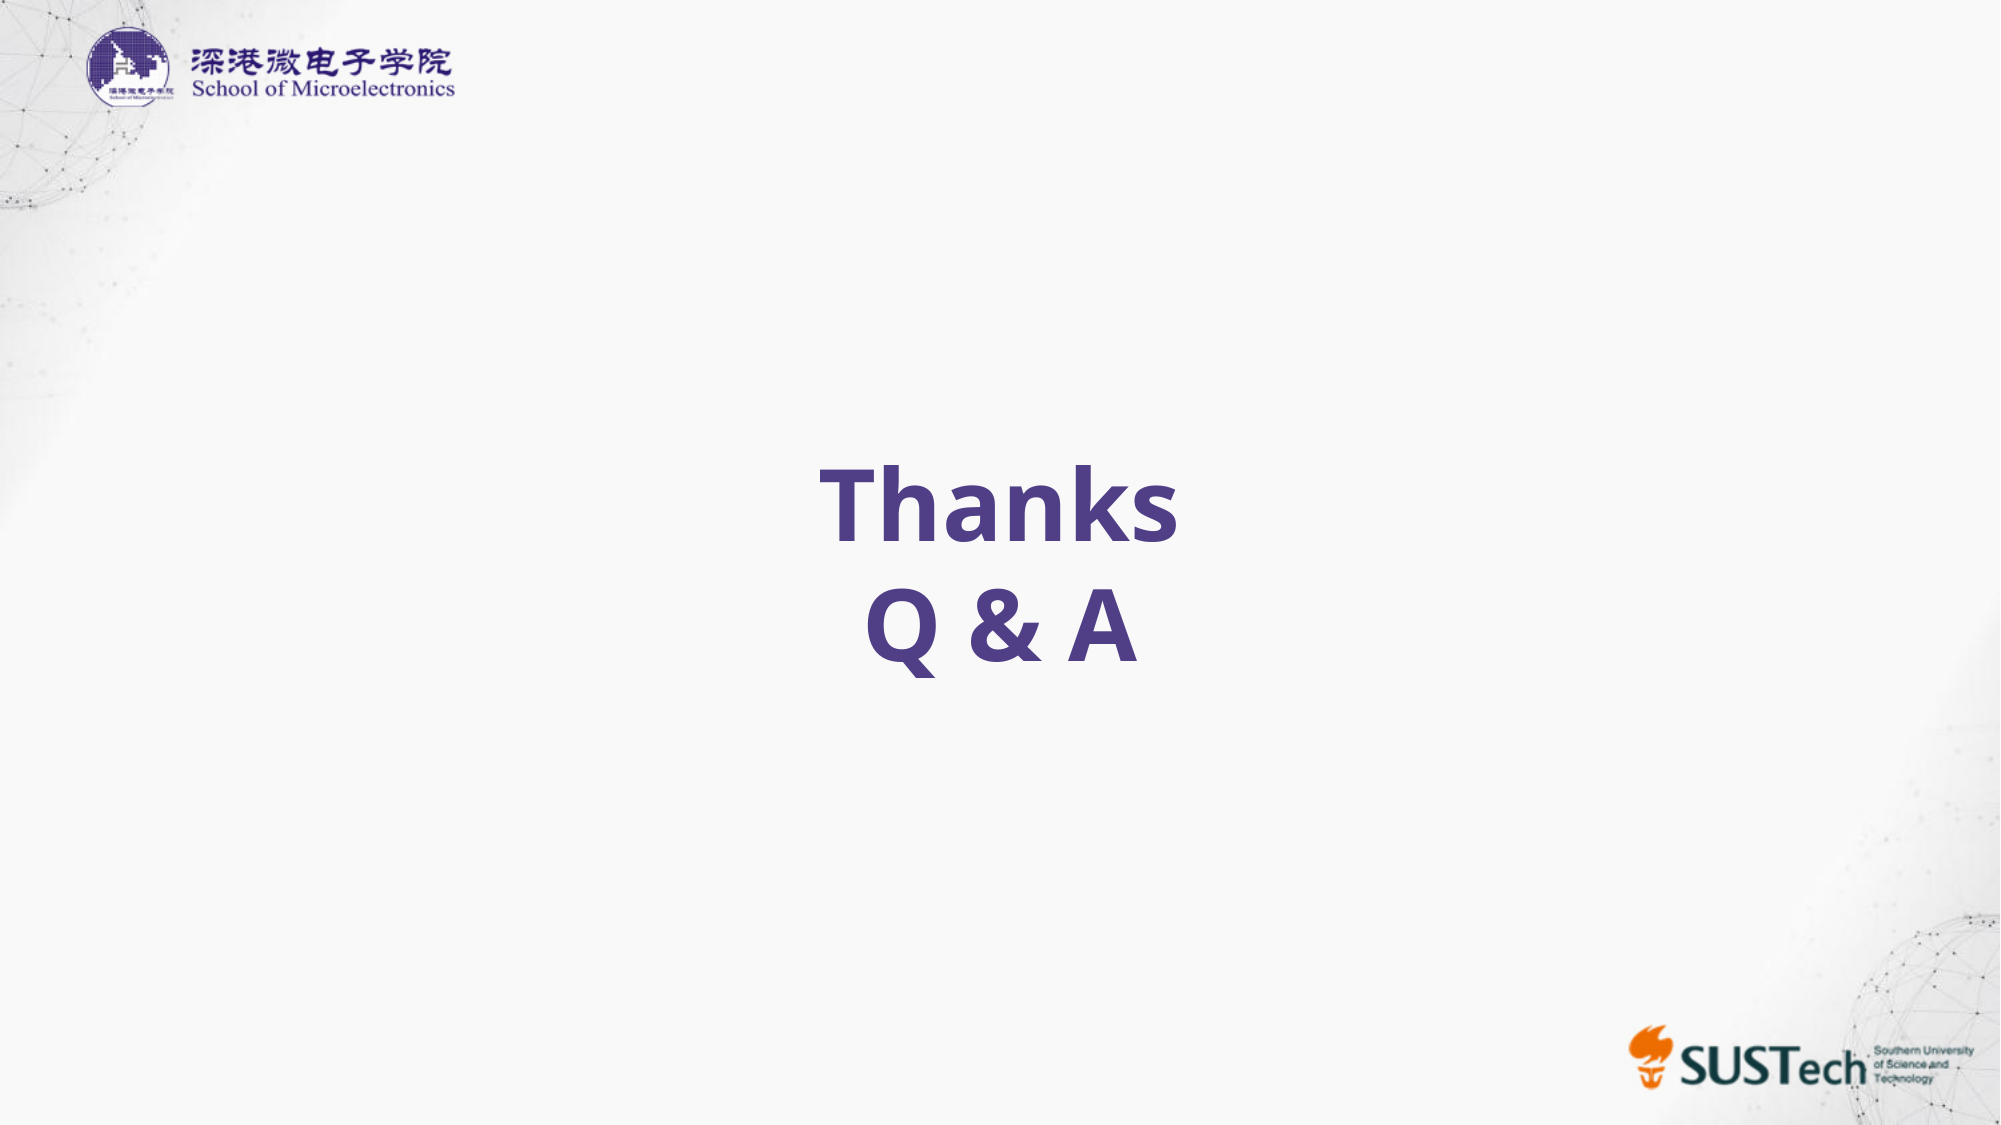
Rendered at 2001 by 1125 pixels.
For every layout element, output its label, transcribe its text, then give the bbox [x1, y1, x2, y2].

text_box Thanks Q & A [811, 433, 1189, 689]
picture [0, 0, 2001, 1125]
